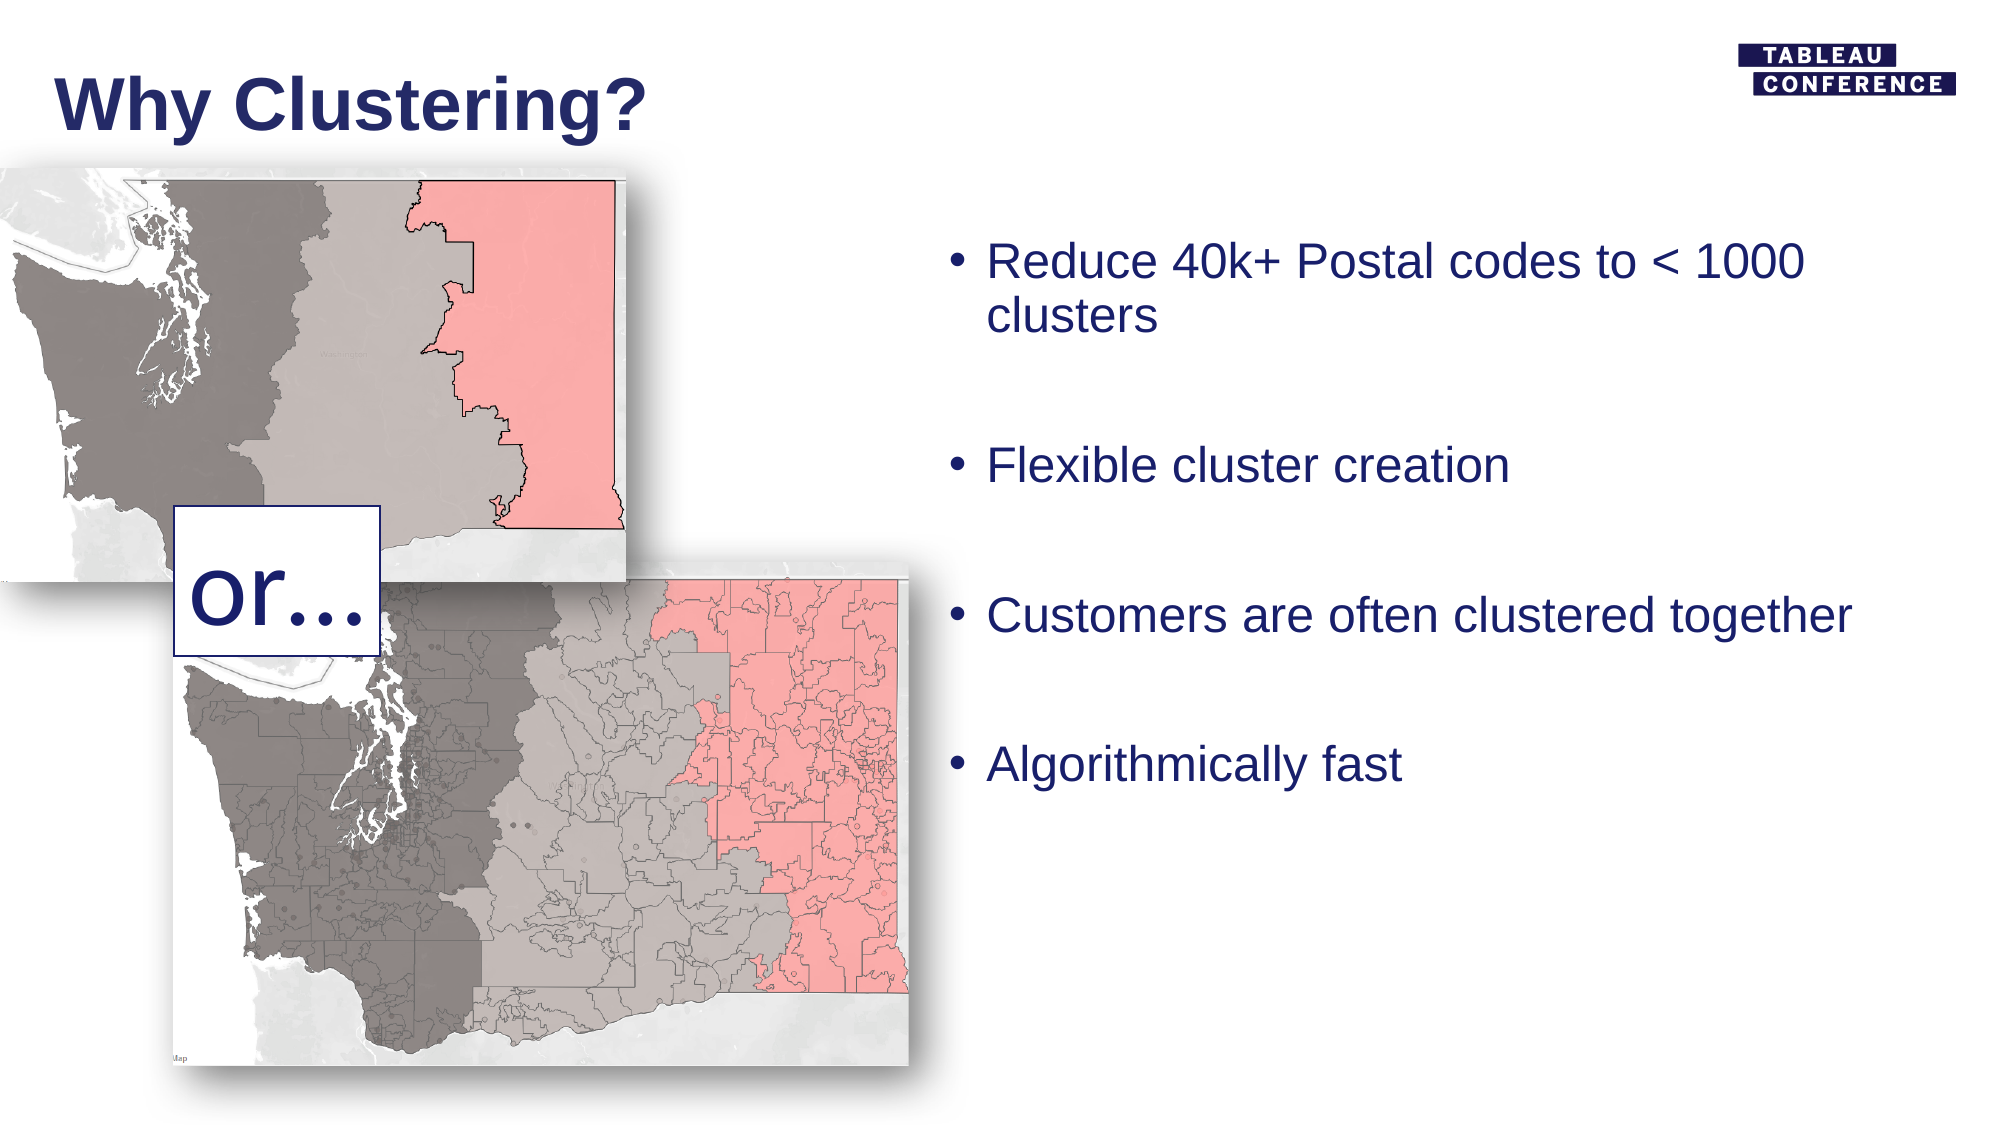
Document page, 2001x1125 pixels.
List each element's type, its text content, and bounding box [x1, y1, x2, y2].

title Why Clustering? [39, 38, 1967, 175]
list Reduce 40k+ Postal codes to < 1000 clusters Flexible cluster creation Customers are often clustered together Algorithmically fast [933, 228, 1967, 936]
picture [0, 168, 909, 1066]
